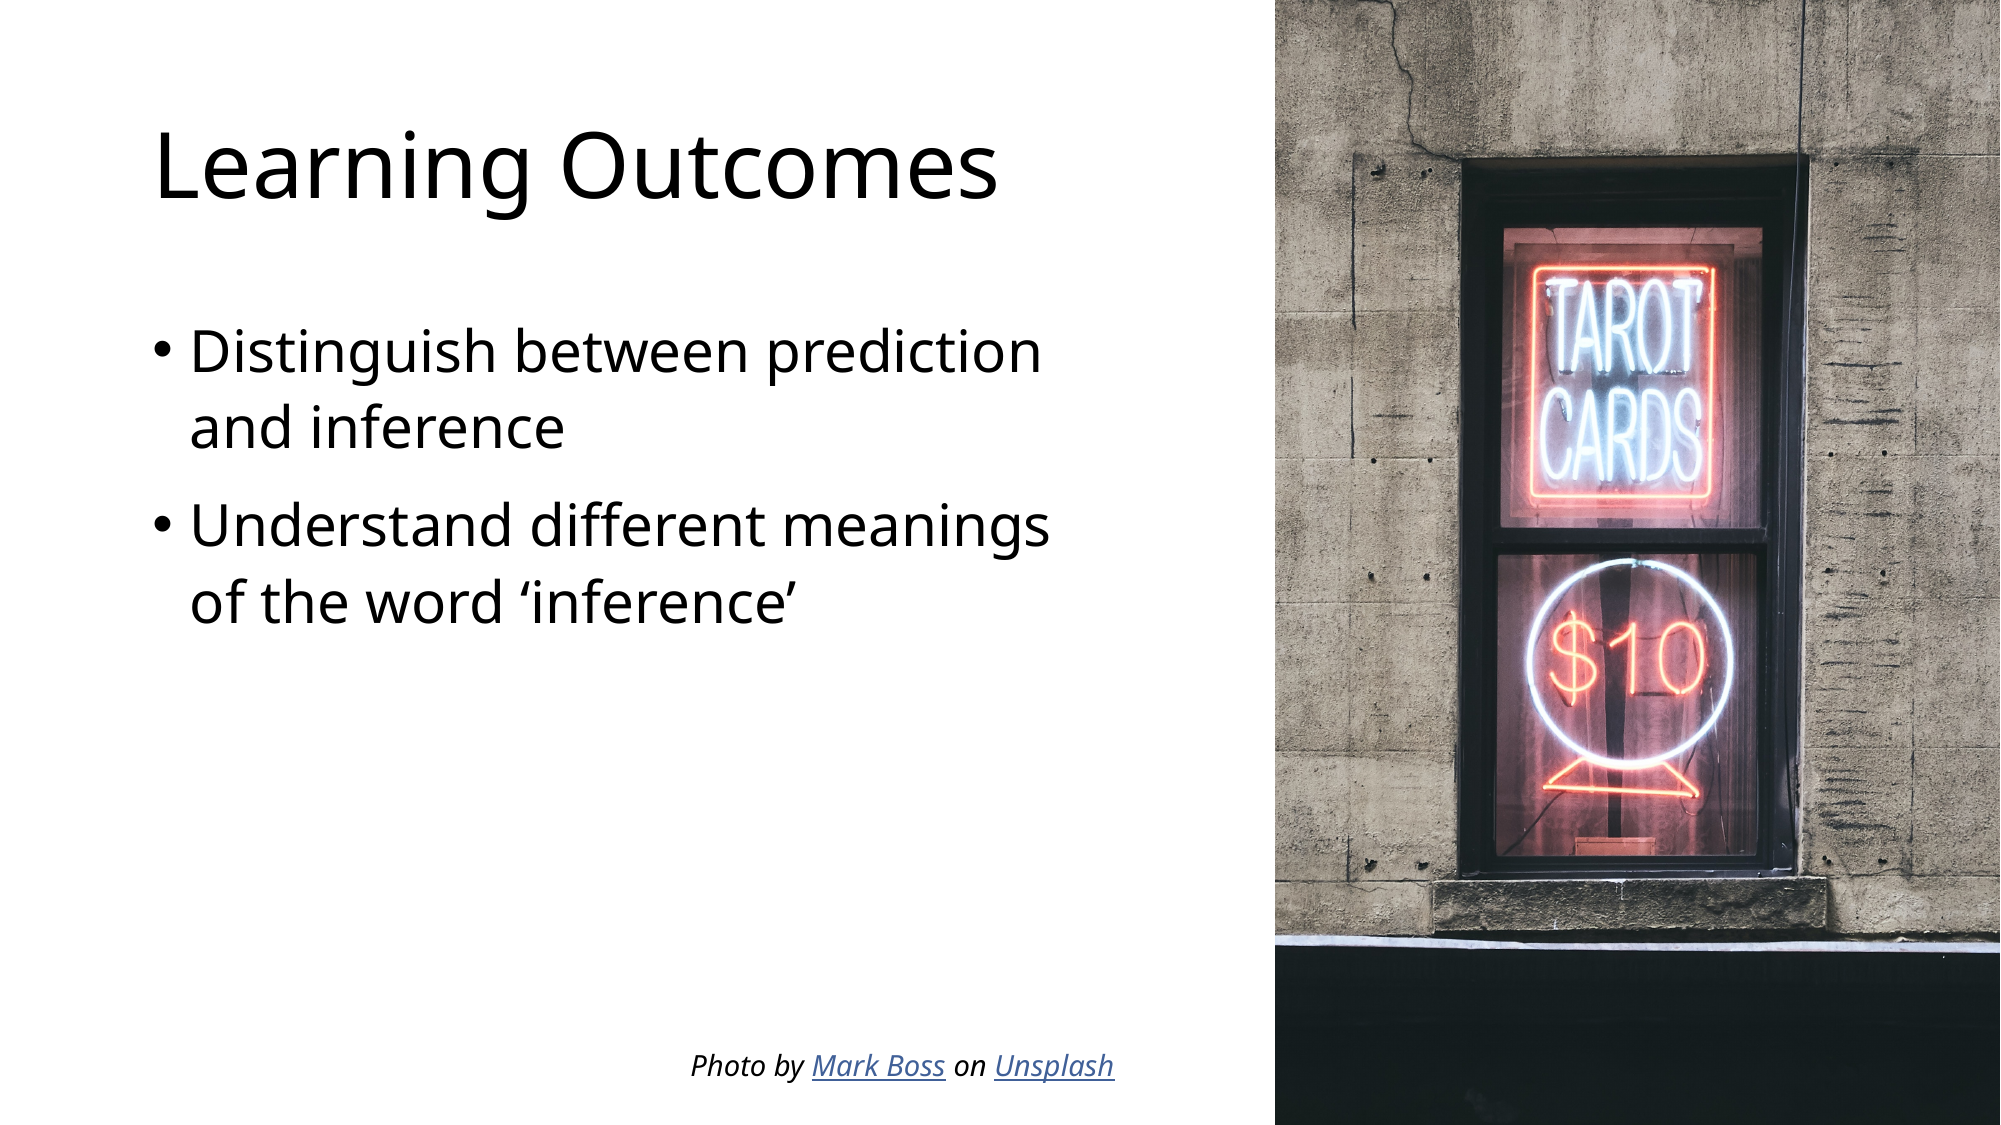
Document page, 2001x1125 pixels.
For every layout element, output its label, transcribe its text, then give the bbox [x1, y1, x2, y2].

list Distinguish between prediction and inference Understand different meanings of the word ‘inference’ [137, 299, 1103, 1014]
picture [1275, 0, 2000, 1125]
title Learning Outcomes [137, 59, 1275, 278]
text_box Photo by Mark Boss on Unsplash [225, 1039, 1130, 1095]
